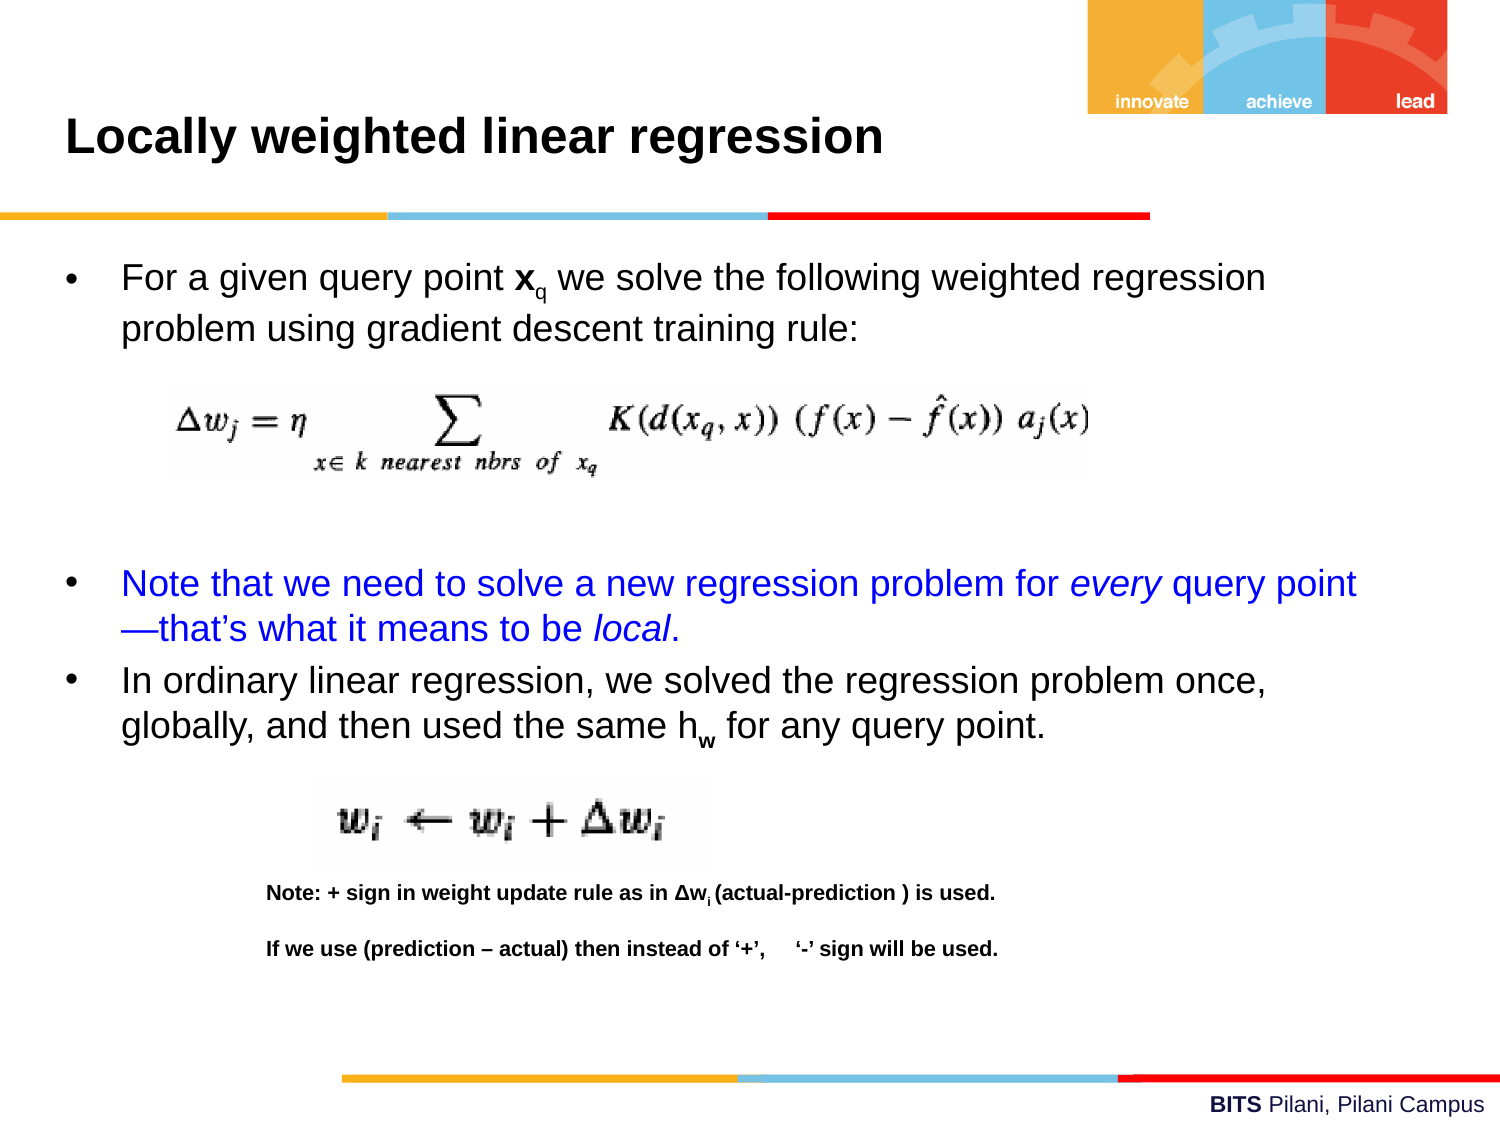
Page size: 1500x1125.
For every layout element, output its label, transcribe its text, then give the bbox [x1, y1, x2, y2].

picture [316, 777, 707, 872]
picture [169, 383, 1088, 481]
list Locally weighted linear regression [50, 24, 1088, 213]
picture [1087, 0, 1448, 114]
text_box Note: + sign in weight update rule as in Δwi (actual-prediction ) is used. If we use (prediction – actual) then instead of ‘+’, ‘-’ sign will be used. [251, 871, 1199, 969]
list For a given query point xq we solve the following weighted regression problem using gradient descent training rule: Note that we need to solve a new regression problem for every query point—that’s what it means to be local. In ordinary linear regression, we solved the regression problem once, globally, and then used the same hw for any query point. [50, 245, 1400, 988]
